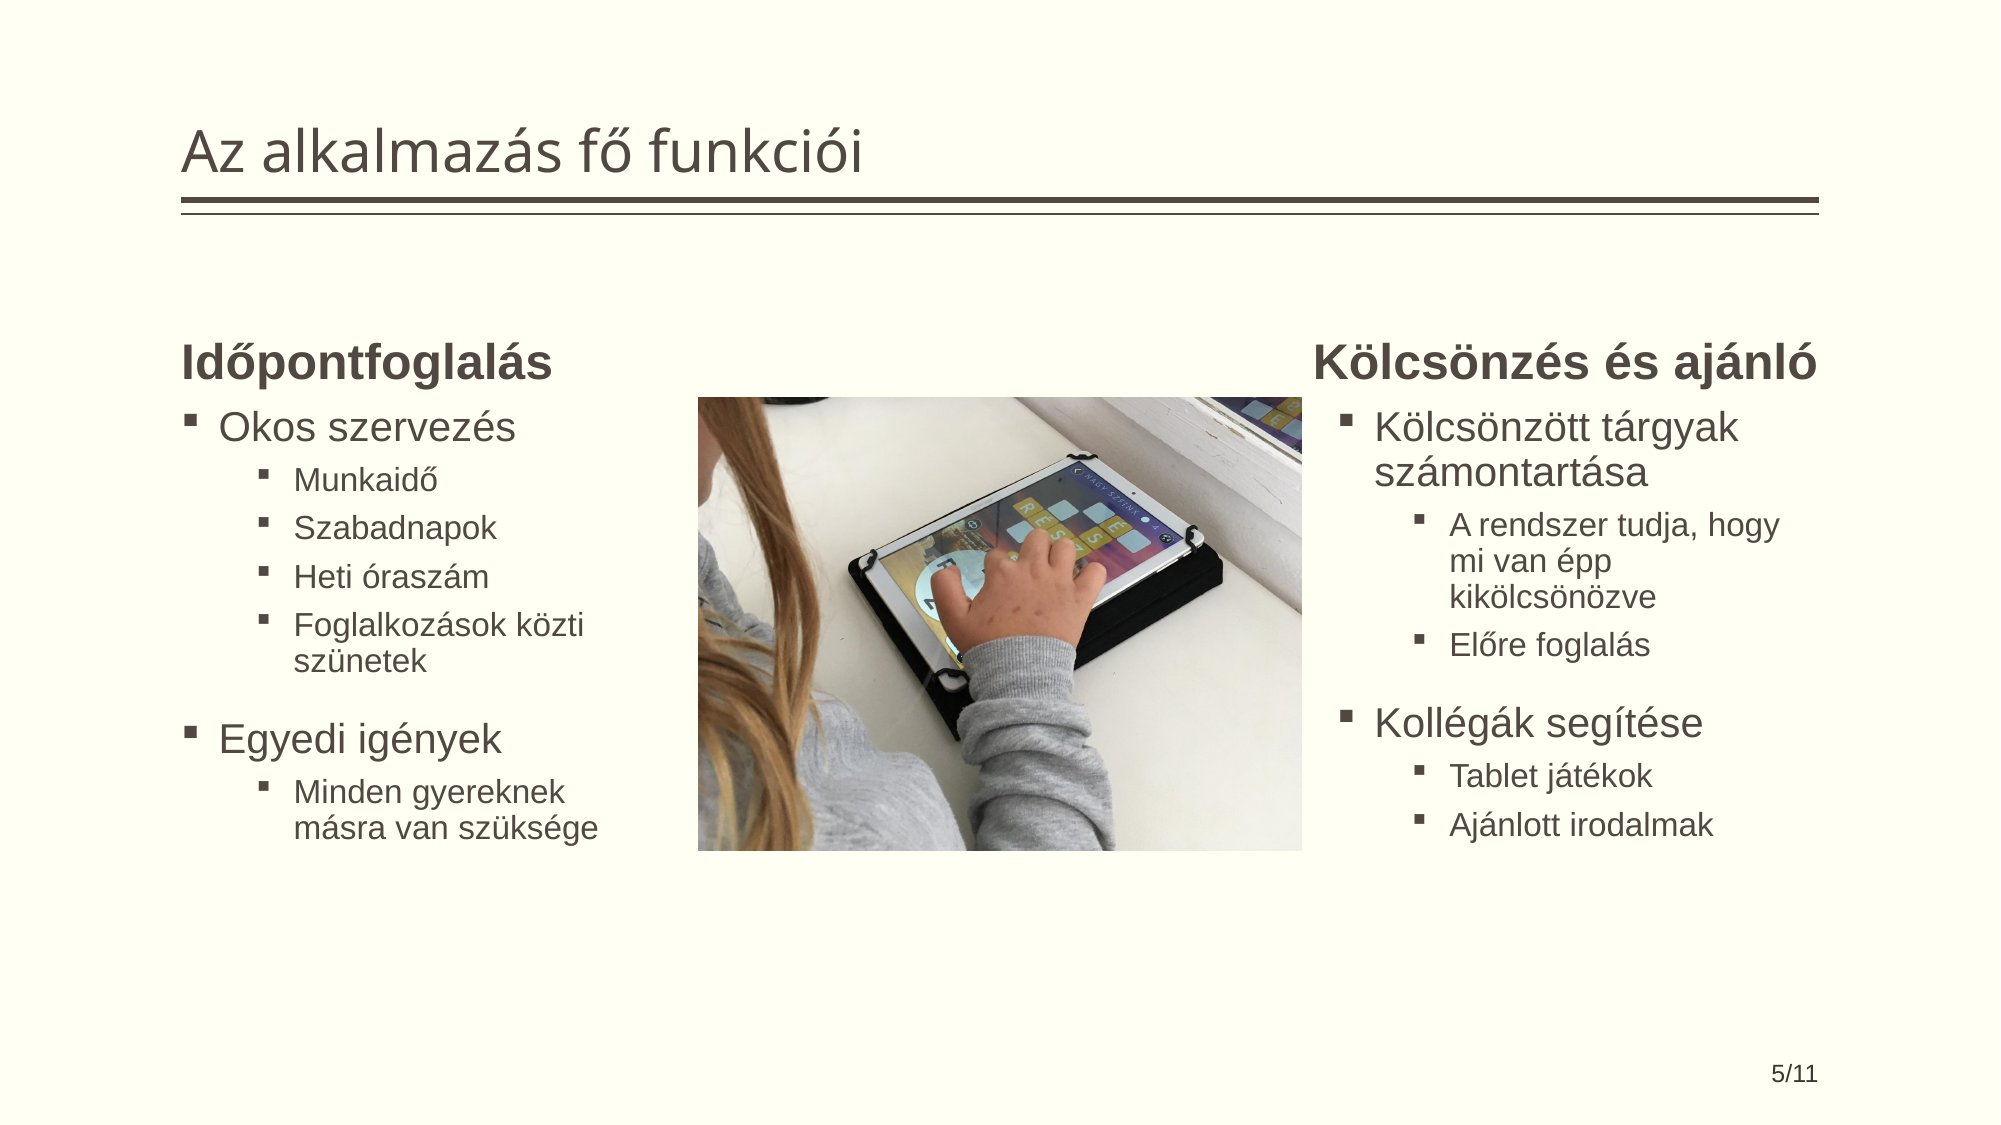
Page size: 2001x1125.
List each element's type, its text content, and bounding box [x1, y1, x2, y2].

list Kölcsönzés és ajánló [1011, 262, 1819, 398]
list Időpontfoglalás [181, 262, 989, 398]
slide_number 5/11 [1518, 1042, 1819, 1103]
list Kölcsönzött tárgyak számontartása A rendszer tudja, hogy mi van épp kikölcsönözve Előre foglalás Kollégák segítése Tablet játékok Ajánlott irodalmak [1336, 397, 1819, 1013]
title Az alkalmazás fő funkciói [181, 12, 1819, 193]
picture [698, 397, 1302, 851]
list Okos szervezés Munkaidő Szabadnapok Heti óraszám Foglalkozások közti szünetek Egyedi igények Minden gyereknek másra van szüksége [181, 397, 663, 1013]
